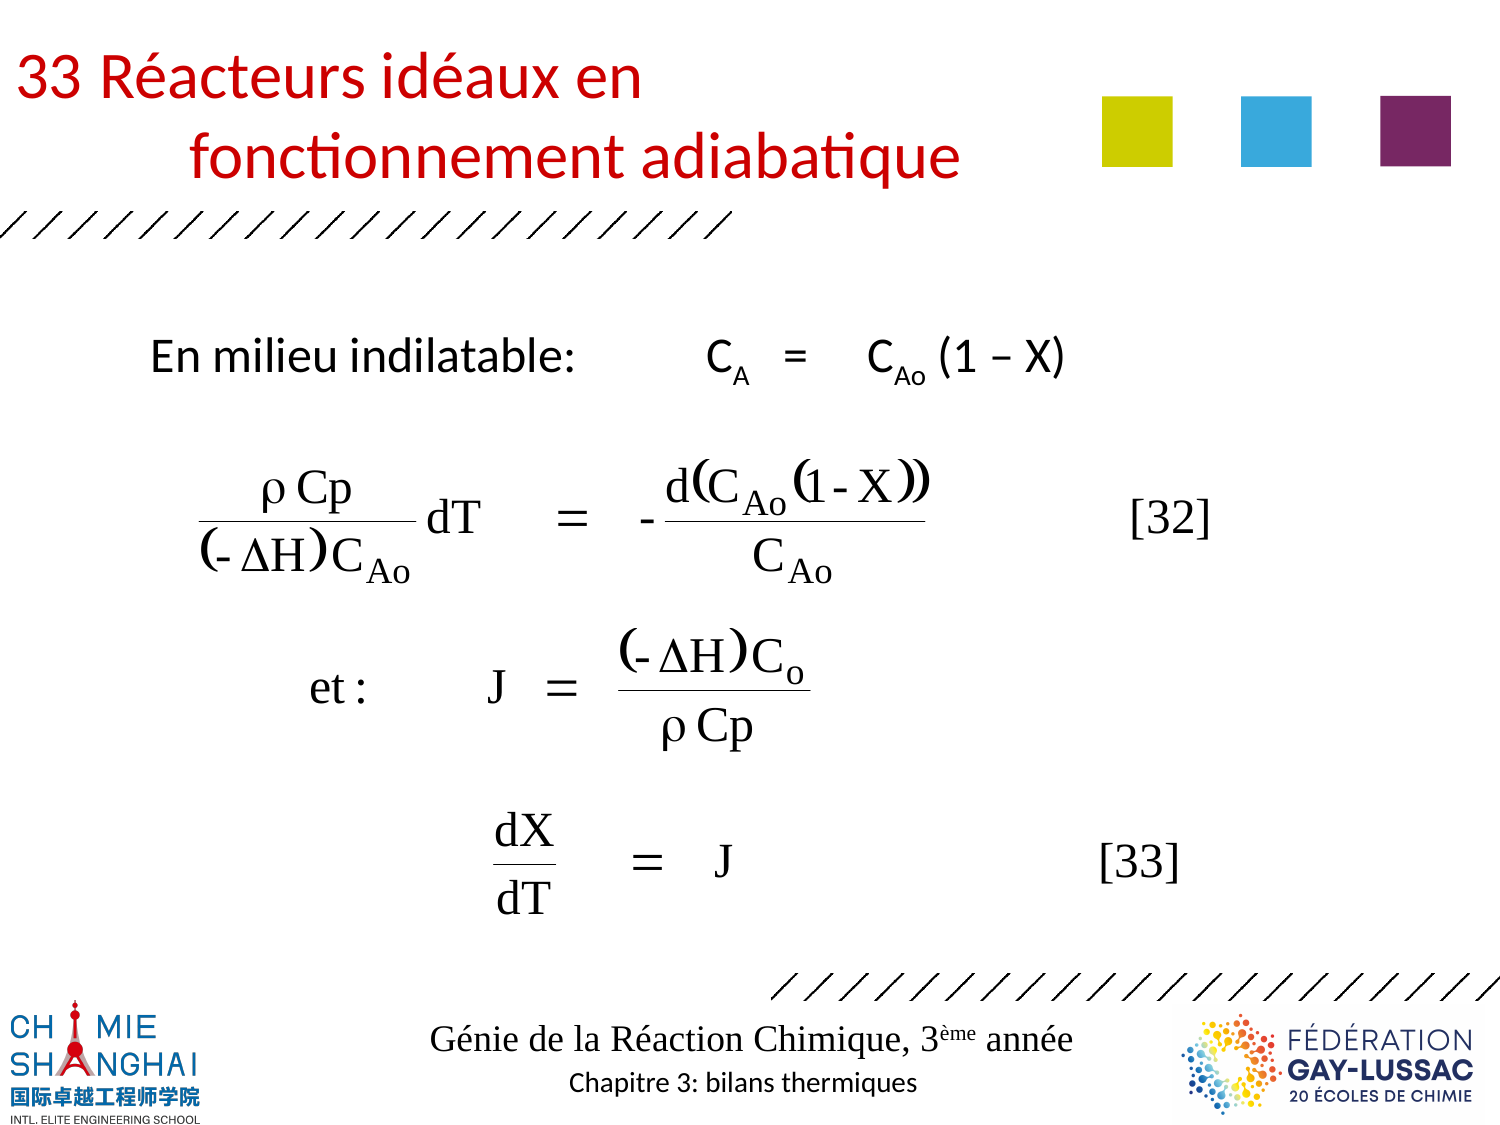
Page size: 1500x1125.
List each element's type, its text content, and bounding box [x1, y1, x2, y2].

text_box Réacteurs idéaux en fonctionnement adiabatique [0, 18, 1280, 206]
picture [0, 211, 732, 239]
picture [11, 1000, 200, 1124]
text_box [489, 803, 1182, 921]
text_box En milieu indilatable: [136, 315, 604, 390]
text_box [294, 628, 828, 758]
picture [1172, 1004, 1485, 1125]
text_box CA = CAo (1 – X) [691, 315, 1093, 399]
picture [771, 973, 1500, 1001]
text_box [194, 459, 1214, 590]
